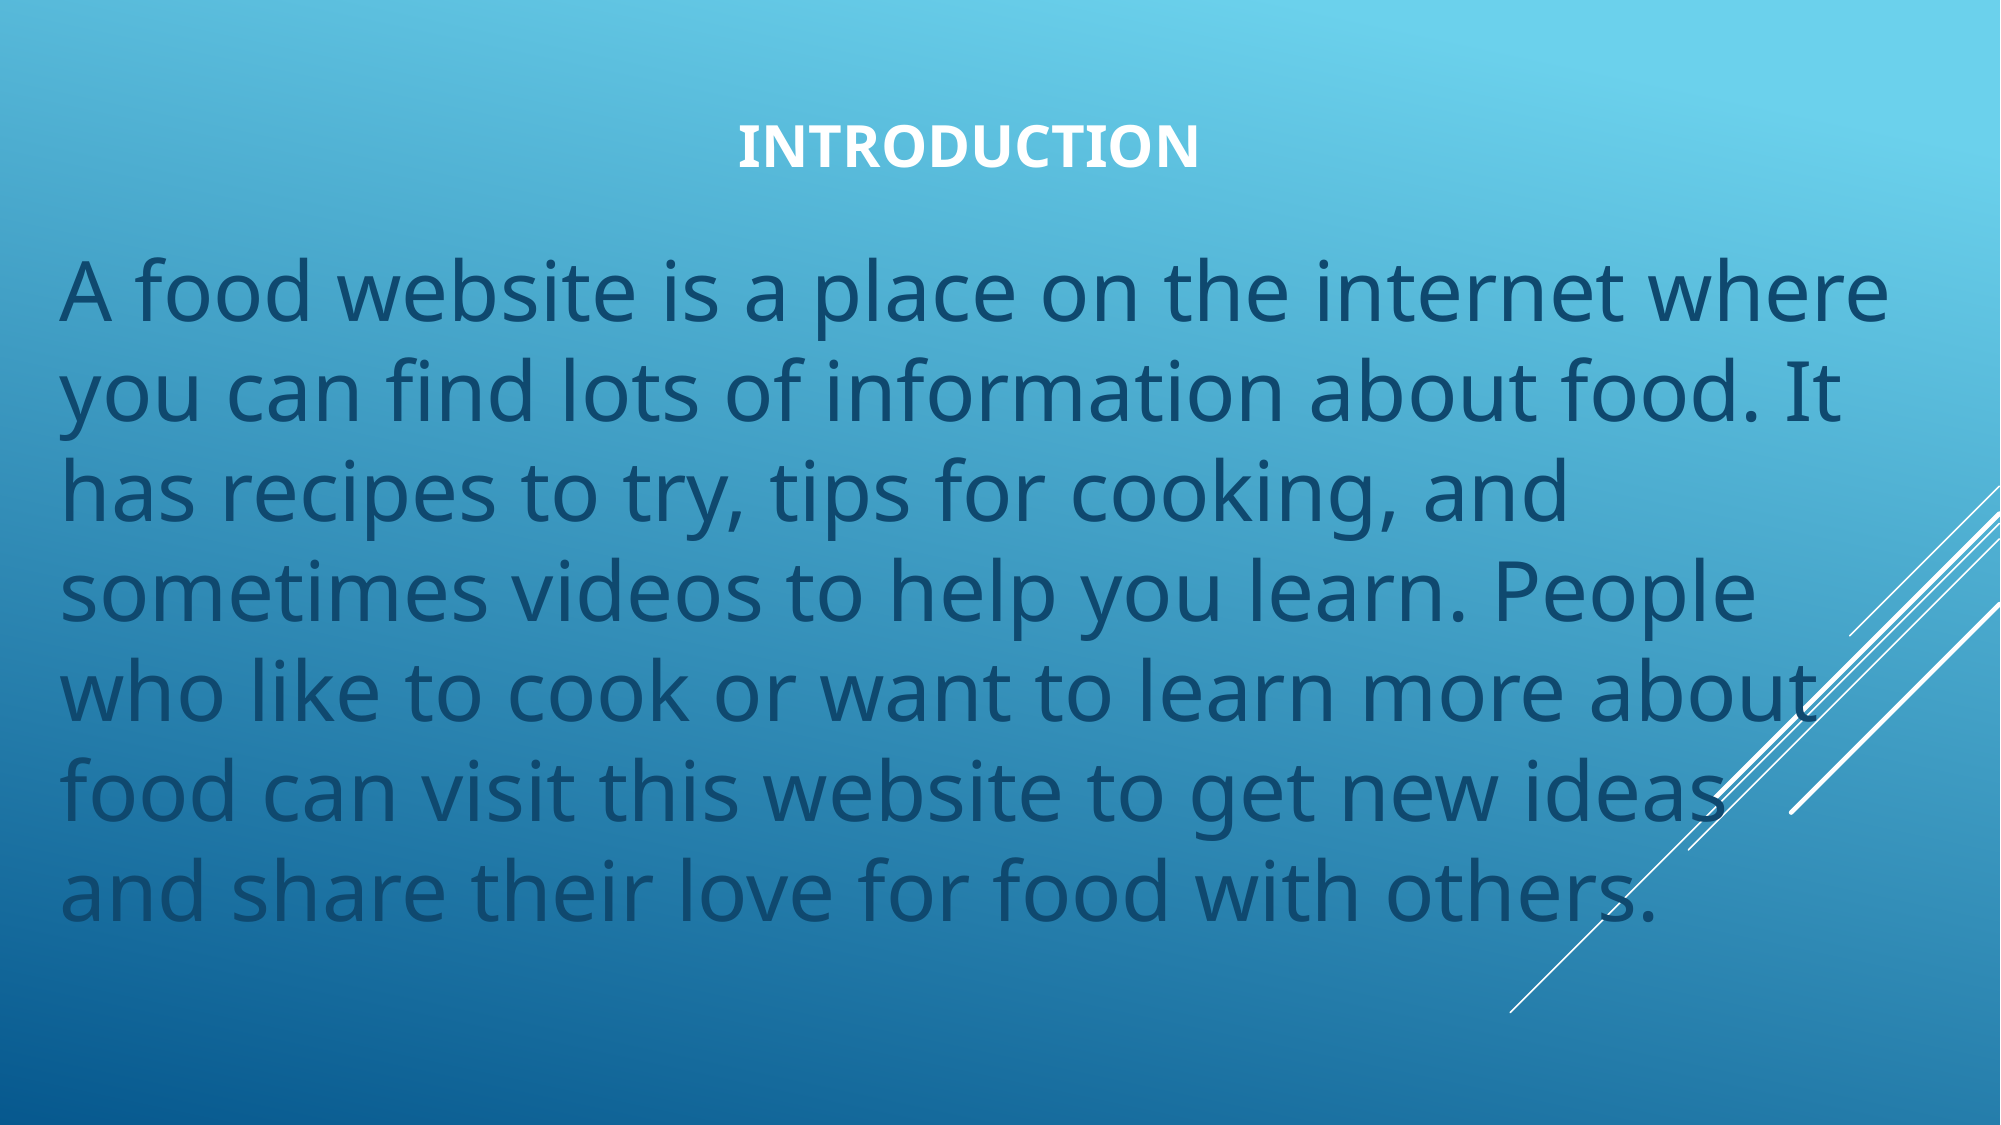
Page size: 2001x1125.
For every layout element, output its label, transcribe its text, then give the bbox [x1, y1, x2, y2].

list A food website is a place on the internet where you can find lots of information about food. It has recipes to try, tips for cooking, and sometimes videos to help you learn. People who like to cook or want to learn more about food can visit this website to get new ideas and share their love for food with others. [44, 231, 1914, 965]
title INTRODUCTION [723, 39, 1611, 187]
